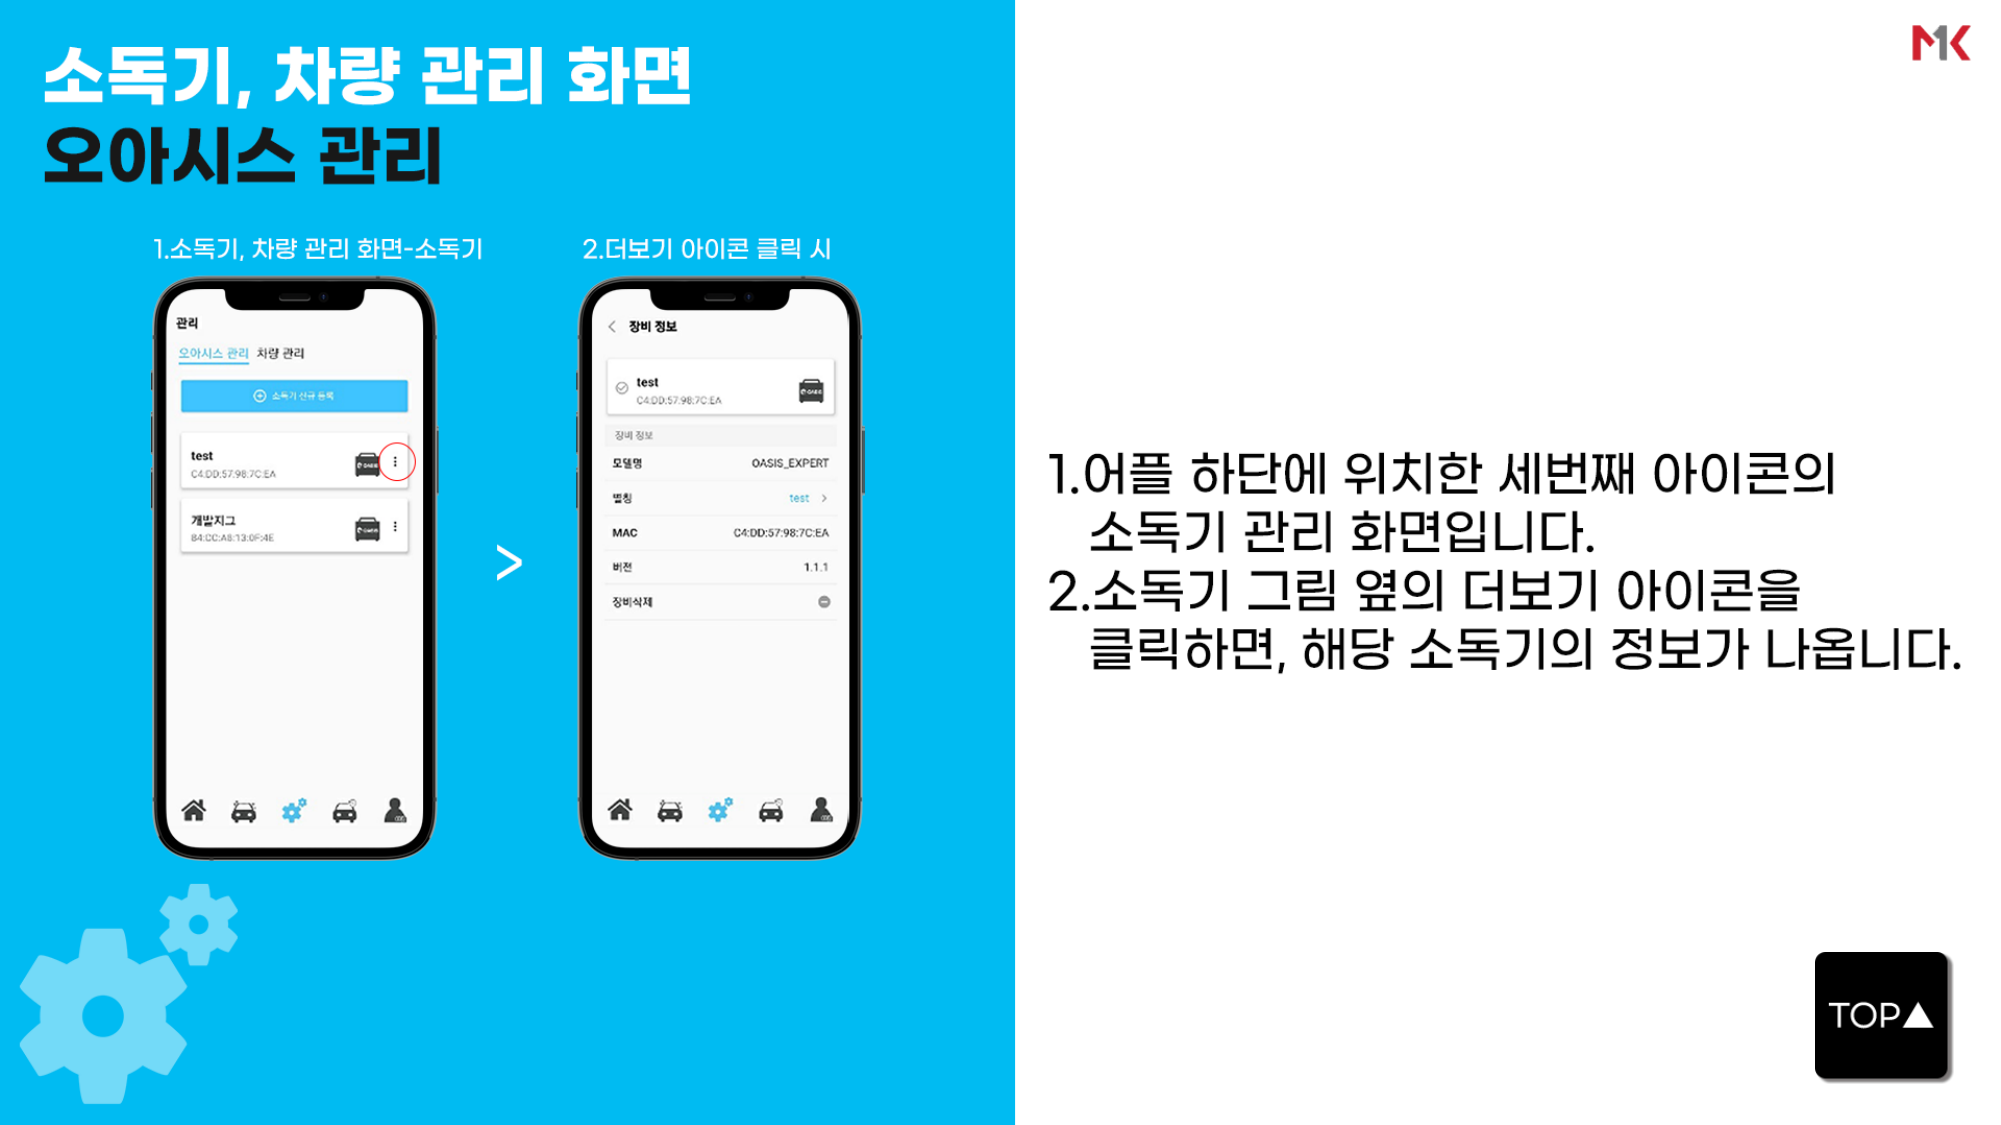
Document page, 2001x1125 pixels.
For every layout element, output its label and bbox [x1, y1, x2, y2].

picture [109, 48, 166, 82]
picture [176, 49, 208, 101]
picture [416, 239, 435, 251]
picture [323, 129, 355, 148]
picture [584, 240, 596, 258]
picture [240, 128, 293, 162]
picture [359, 239, 372, 257]
picture [20, 929, 186, 1103]
picture [758, 239, 778, 258]
picture [306, 239, 324, 258]
picture [172, 250, 191, 258]
picture [238, 172, 294, 181]
picture [607, 240, 619, 257]
picture [111, 129, 144, 181]
picture [218, 240, 229, 257]
picture [276, 47, 315, 101]
picture [423, 62, 461, 82]
picture [388, 129, 424, 180]
picture [612, 48, 629, 104]
picture [151, 276, 438, 860]
picture [463, 240, 474, 257]
picture [318, 48, 335, 104]
picture [489, 49, 527, 101]
picture [616, 239, 625, 259]
picture [45, 79, 102, 102]
picture [782, 239, 800, 258]
picture [269, 239, 273, 259]
picture [635, 48, 669, 80]
picture [172, 239, 190, 251]
picture [195, 239, 214, 250]
picture [416, 250, 436, 258]
picture [698, 239, 703, 259]
picture [155, 240, 161, 258]
picture [253, 239, 266, 257]
picture [682, 240, 694, 258]
picture [396, 239, 401, 253]
picture [498, 546, 522, 579]
picture [322, 239, 326, 254]
picture [341, 48, 379, 79]
picture [465, 48, 482, 90]
picture [277, 239, 296, 259]
picture [1016, 0, 2000, 1125]
picture [375, 239, 401, 259]
picture [440, 253, 457, 259]
picture [629, 240, 649, 258]
picture [324, 167, 373, 183]
picture [364, 128, 379, 169]
picture [570, 47, 608, 101]
picture [161, 885, 237, 965]
picture [531, 48, 541, 104]
picture [638, 84, 689, 104]
picture [112, 85, 163, 105]
picture [811, 240, 824, 257]
picture [46, 128, 101, 181]
picture [672, 48, 688, 89]
picture [439, 239, 459, 250]
picture [330, 240, 343, 257]
picture [217, 48, 228, 104]
picture [196, 253, 213, 259]
picture [238, 91, 250, 108]
picture [152, 128, 168, 183]
picture [425, 48, 458, 69]
picture [728, 239, 748, 258]
picture [46, 48, 101, 82]
picture [218, 128, 227, 183]
picture [426, 86, 477, 104]
picture [706, 240, 717, 257]
picture [342, 48, 400, 105]
picture [577, 276, 864, 860]
picture [175, 129, 213, 180]
picture [429, 128, 438, 183]
picture [653, 240, 664, 257]
picture [321, 143, 358, 161]
